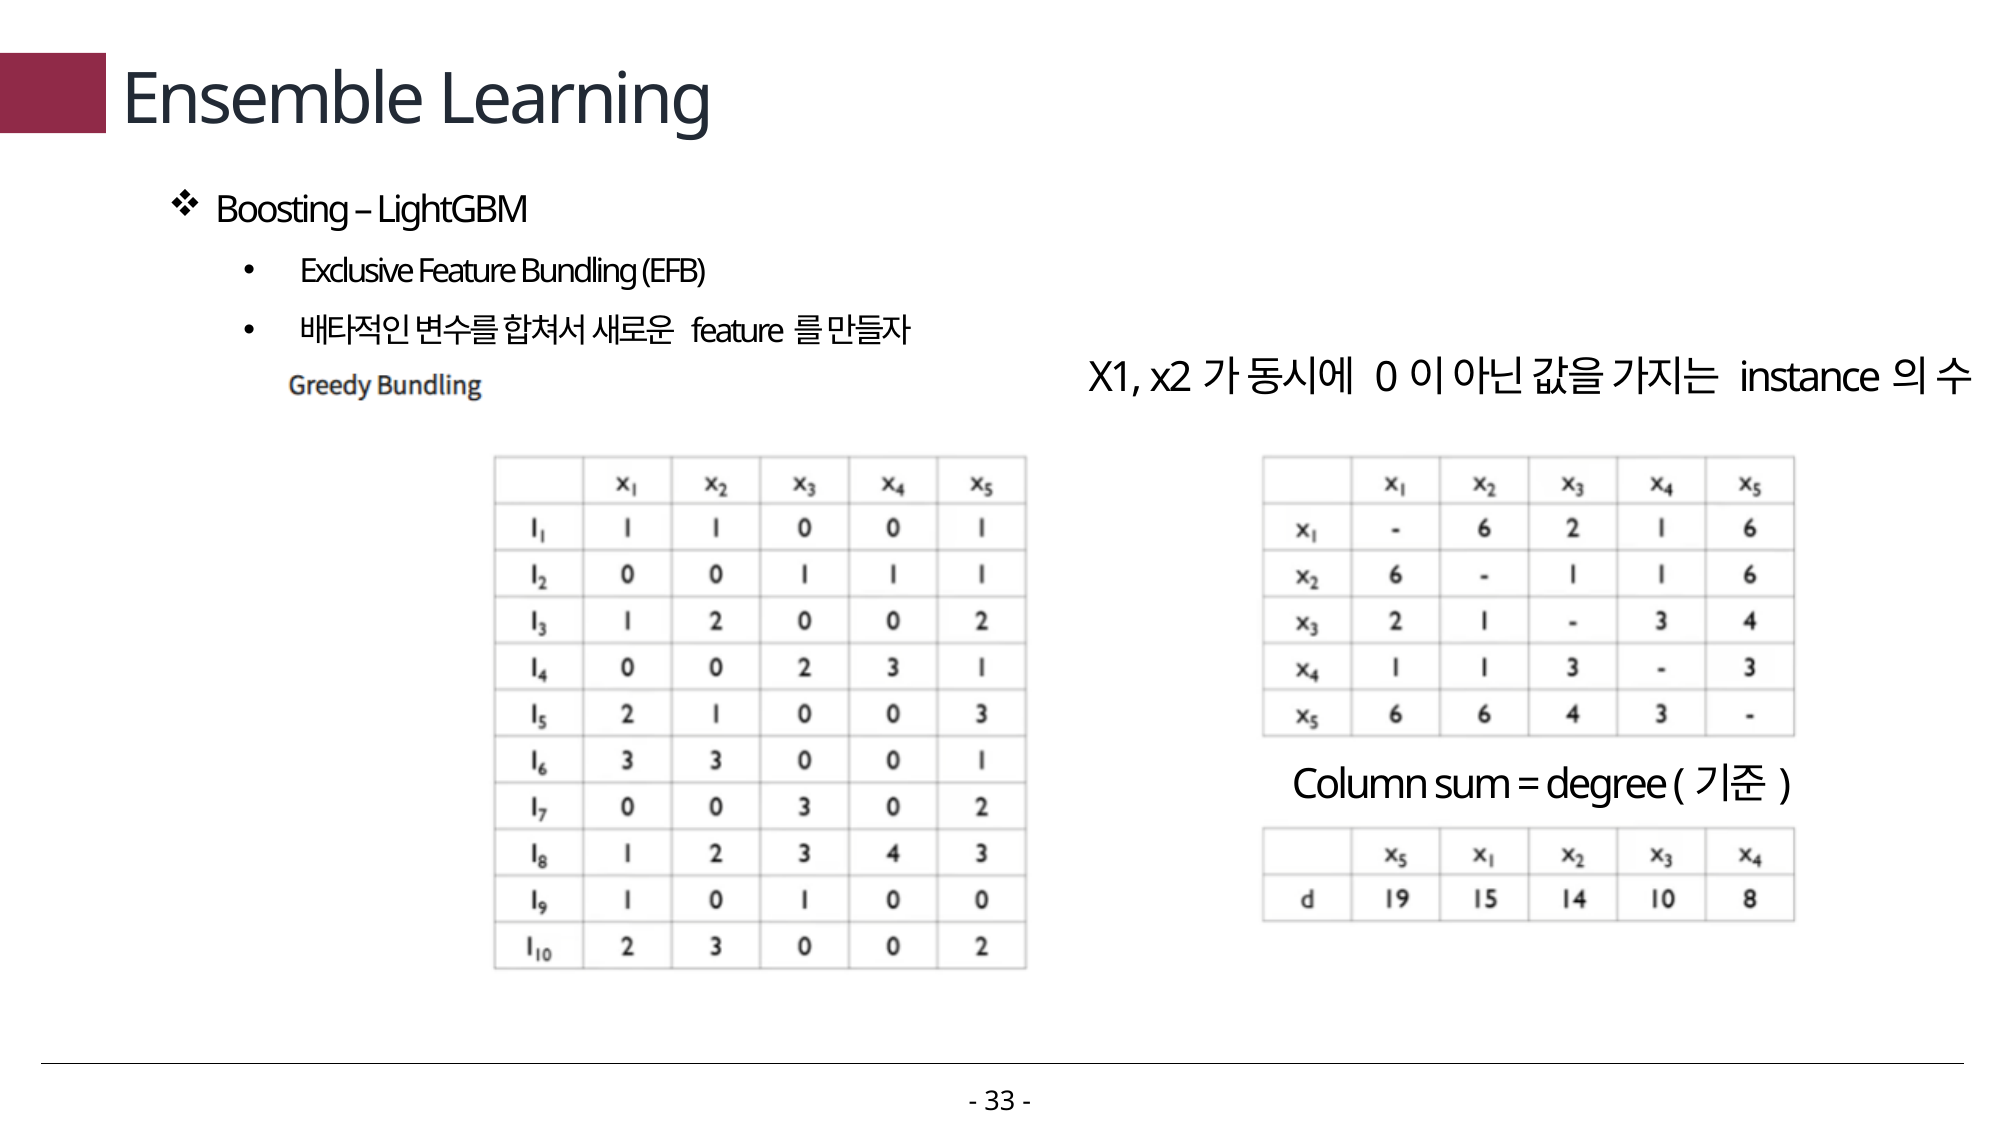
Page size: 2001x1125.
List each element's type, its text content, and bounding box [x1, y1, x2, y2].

picture [1207, 349, 1856, 1009]
text_box X1, x2가 동시에 0이 아닌 값을 가지는 instance의 수 [1073, 342, 1989, 408]
picture [267, 349, 1084, 1009]
text_box Boosting – LightGBM Exclusive Feature Bundling (EFB) 배타적인 변수를 합쳐서 새로운 feature를 만들자 [153, 154, 1987, 357]
title Ensemble Learning [106, 54, 1730, 147]
